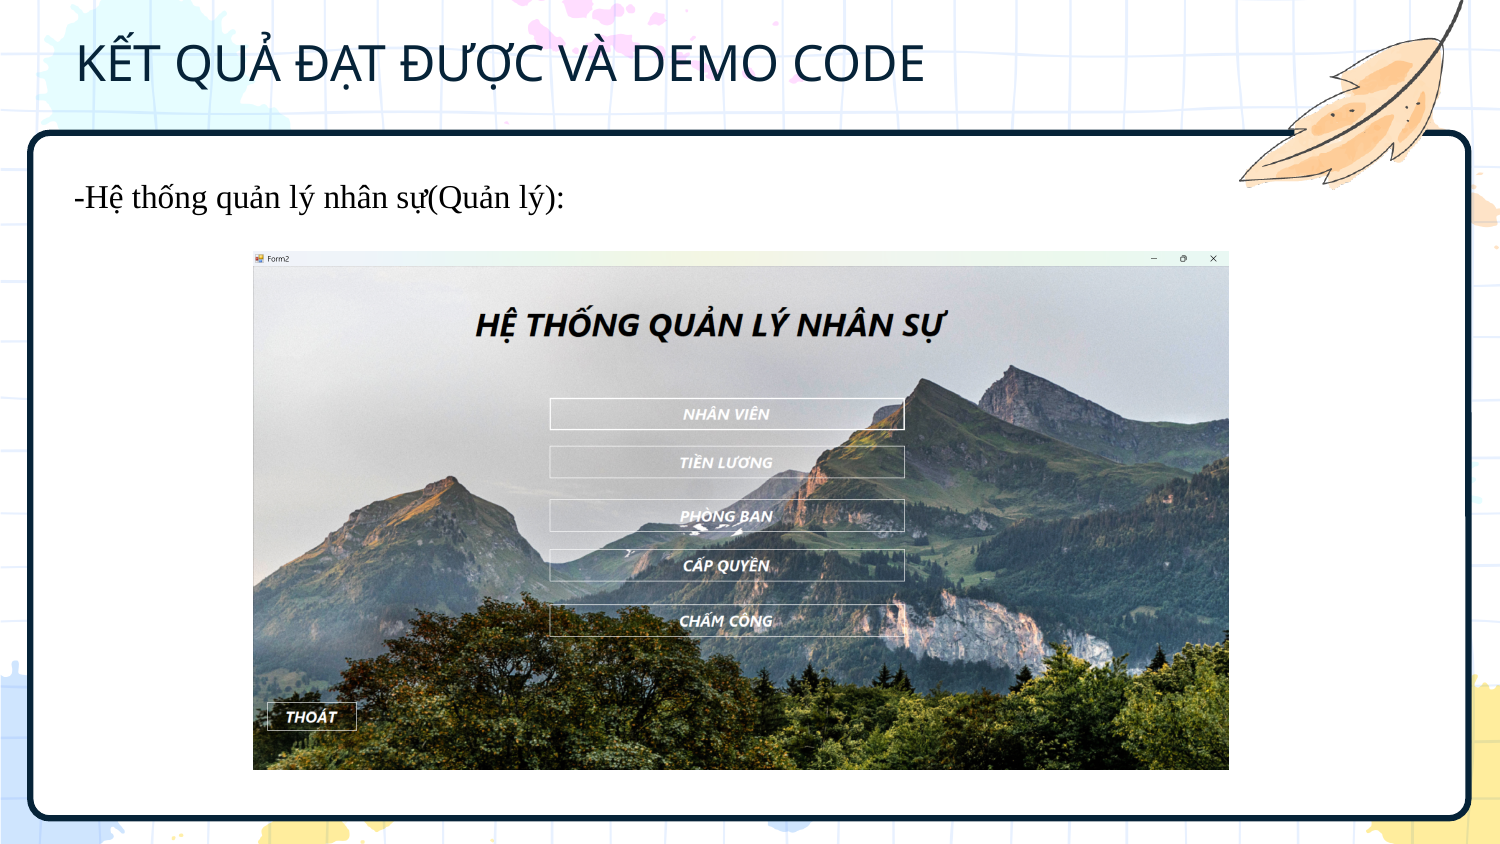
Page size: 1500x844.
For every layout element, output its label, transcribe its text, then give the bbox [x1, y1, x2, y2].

picture [0, 0, 1500, 844]
text_box -Hệ thống quản lý nhân sự(Quản lý): [59, 162, 664, 223]
text_box KẾT QUẢ ĐẠT ĐƯỢC VÀ DEMO CODE [60, 24, 942, 100]
